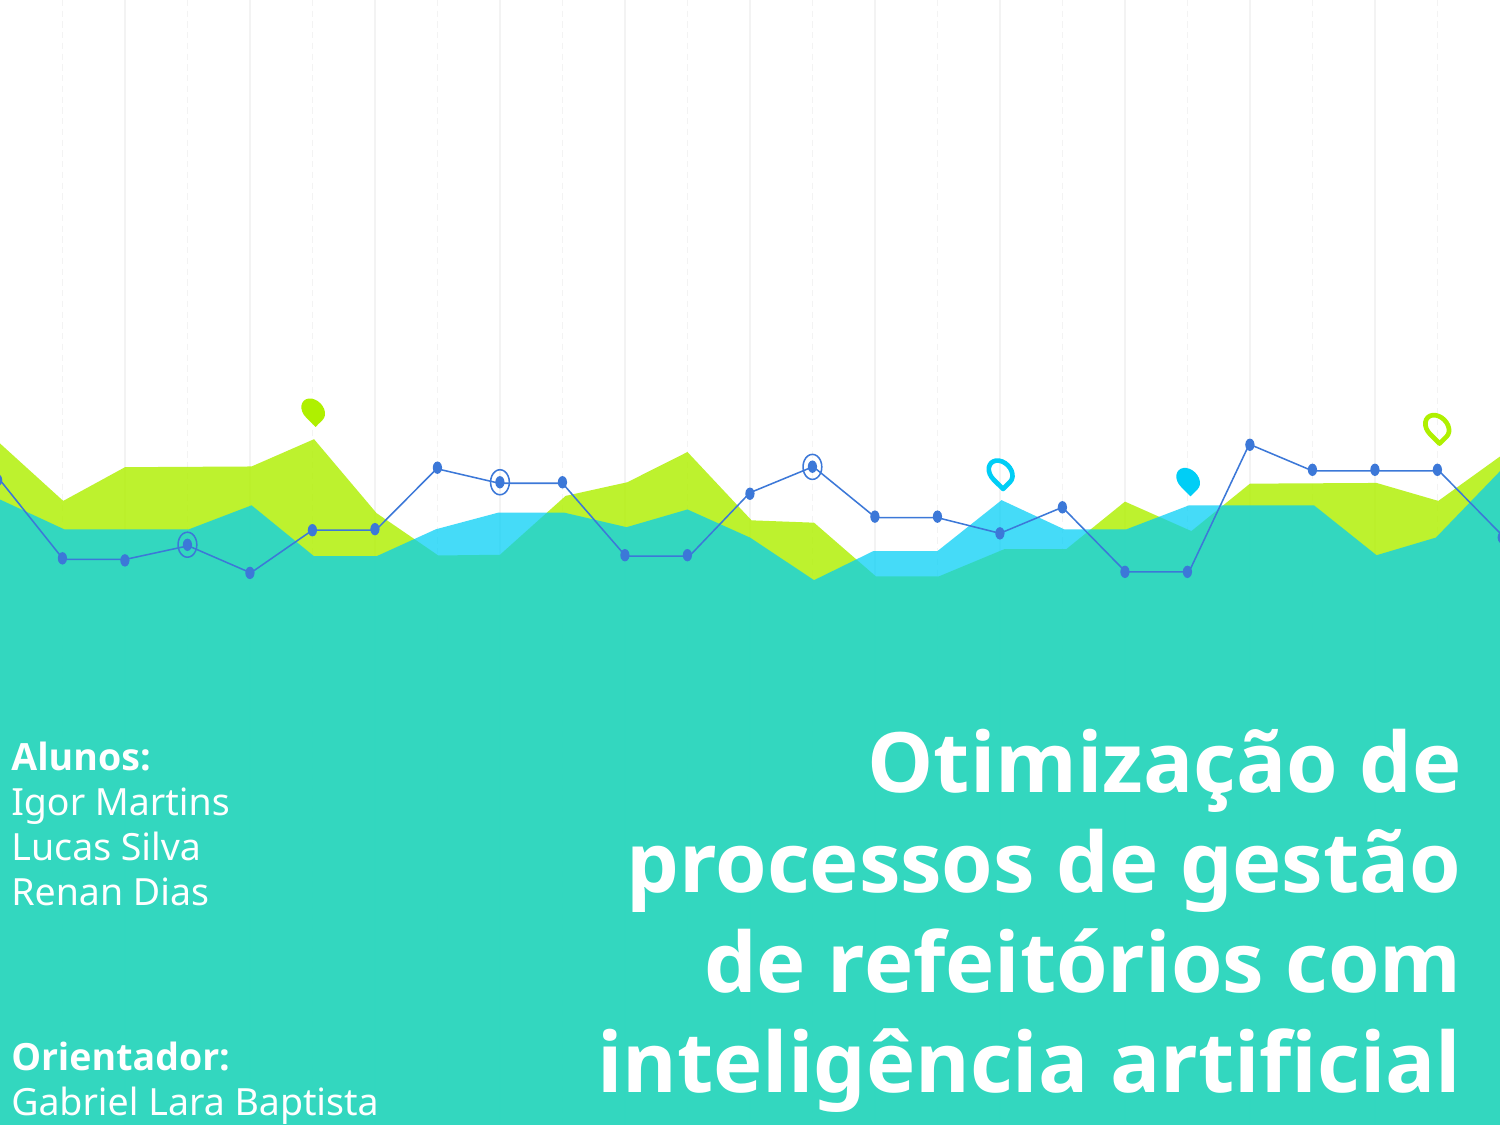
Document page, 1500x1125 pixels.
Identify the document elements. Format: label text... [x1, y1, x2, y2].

text_box Alunos: Igor Martins Lucas Silva Renan Dias [0, 737, 457, 909]
text_box Otimização de processos de gestão de refeitórios com inteligência artificial [518, 708, 1474, 1110]
text_box Orientador: Gabriel Lara Baptista [0, 1031, 457, 1125]
